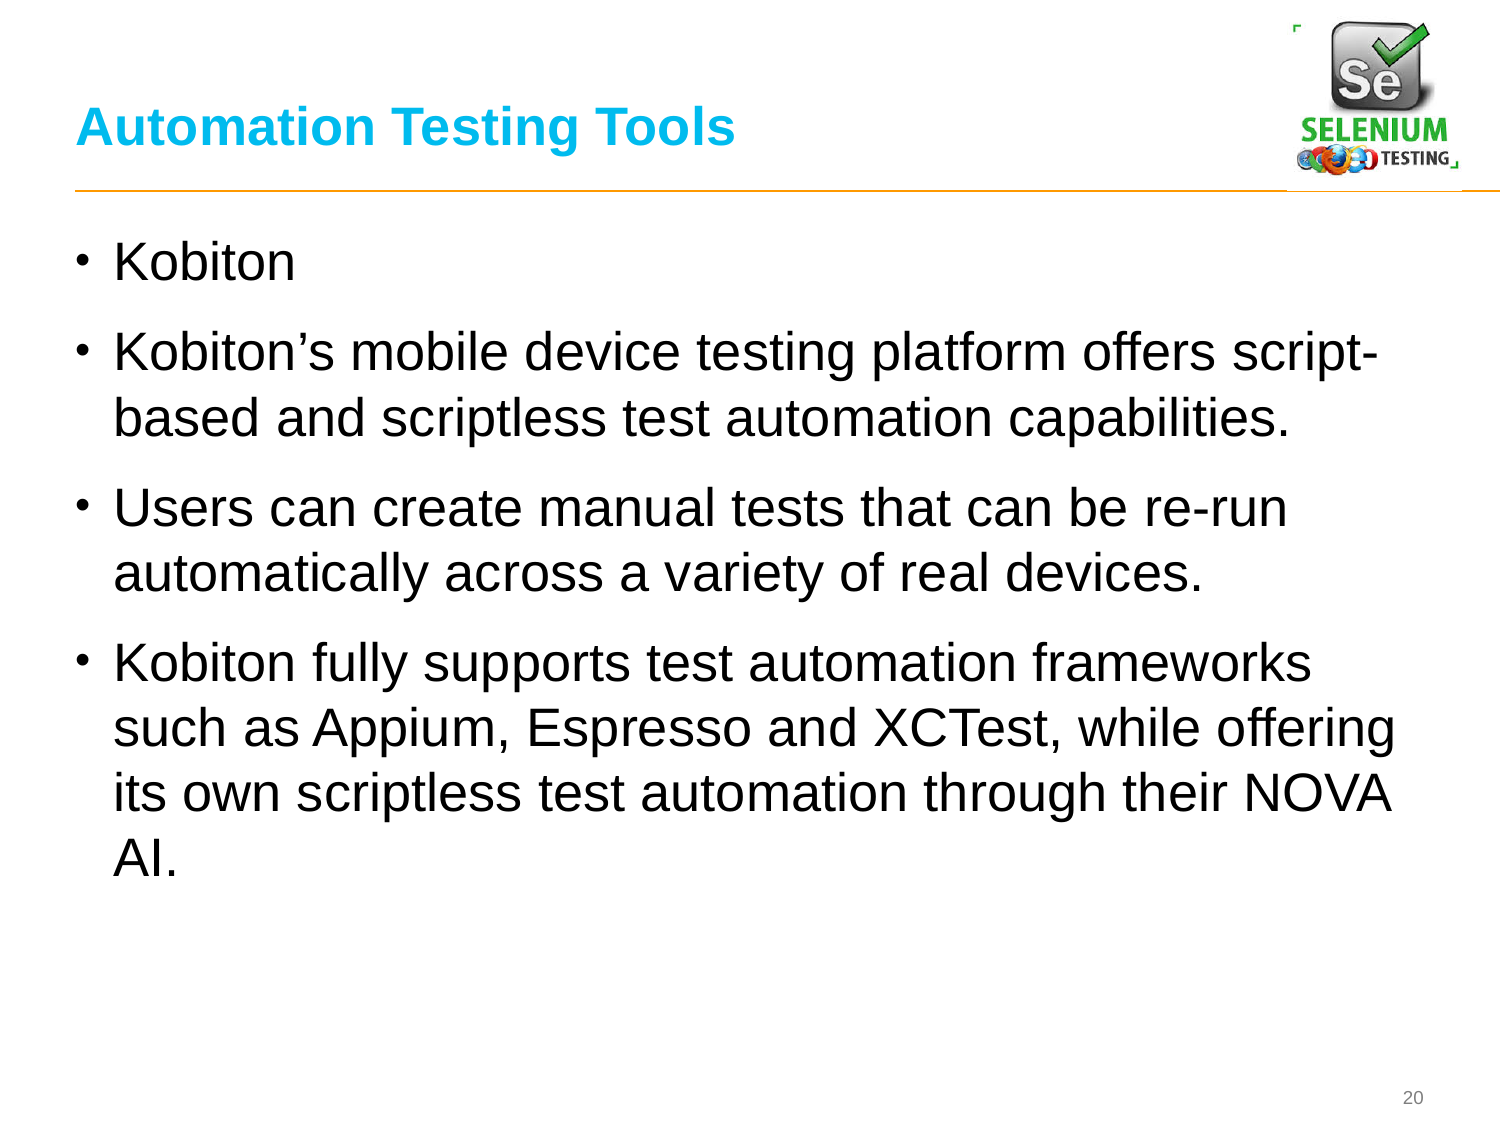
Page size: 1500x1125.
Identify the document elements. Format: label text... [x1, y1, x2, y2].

title Automation Testing Tools [75, 27, 1422, 157]
list Kobiton Kobiton’s mobile device testing platform offers script-based and scriptless test automation capabilities. Users can create manual tests that can be re-run automatically across a variety of real devices. Kobiton fully supports test automation frameworks such as Appium, Espresso and XCTest, while offering its own scriptless test automation through their NOVA AI. [75, 226, 1425, 1018]
picture [1287, 16, 1462, 191]
